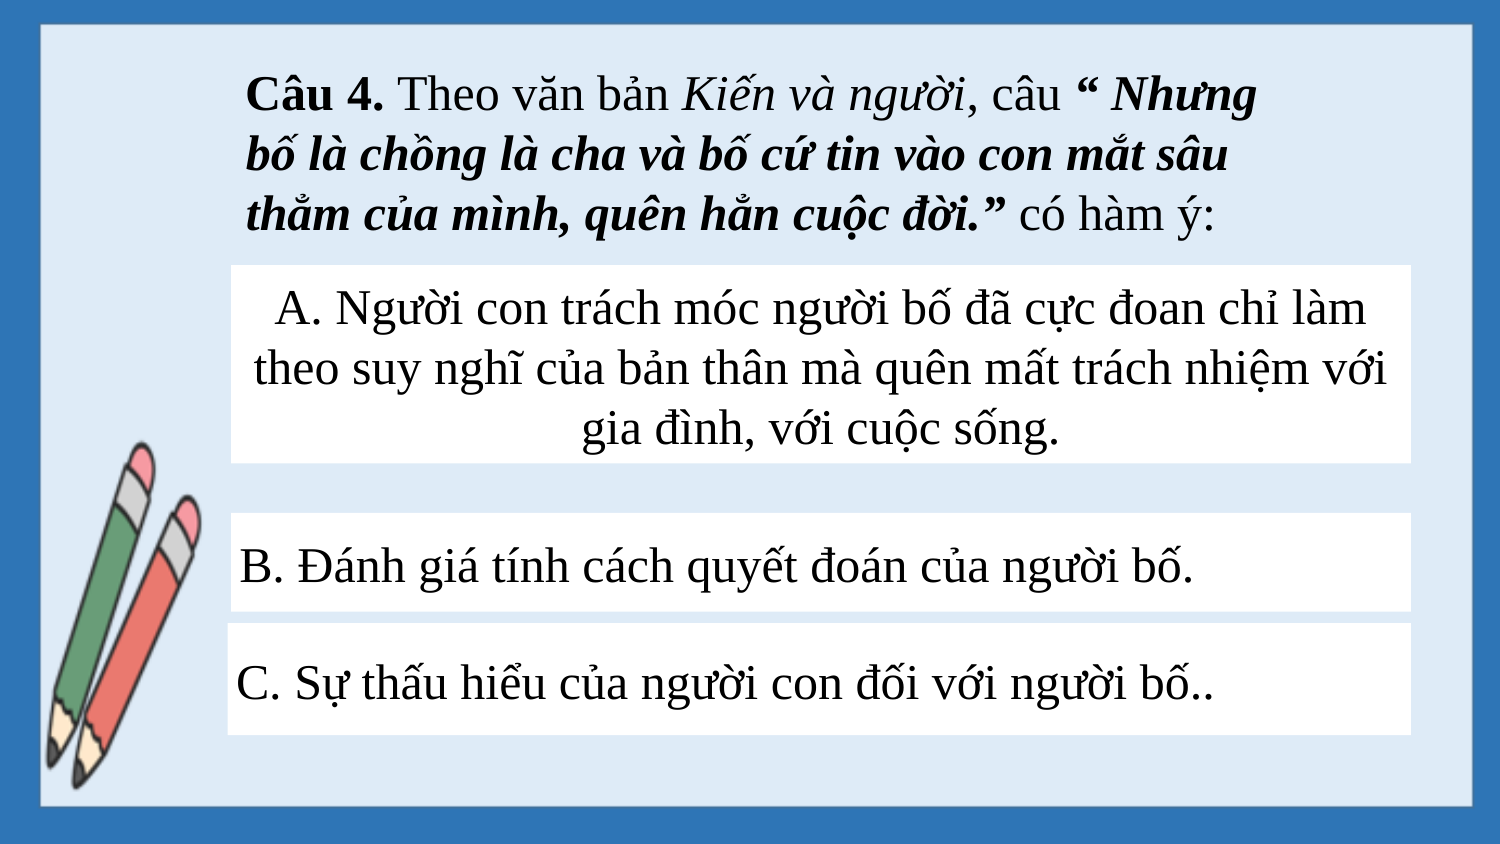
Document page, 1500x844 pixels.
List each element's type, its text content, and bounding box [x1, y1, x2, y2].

text_box C. Sự thấu hiểu của người con đối với người bố.. [227, 622, 1412, 736]
text_box B. Đánh giá tính cách quyết đoán của người bố. [230, 512, 1412, 613]
text_box Câu 4. Theo văn bản Kiến và người, câu “ Nhưng bố là chồng là cha và bố cứ tin vào con mắt sâu thẳm của mình, quên hẳn cuộc đời.” có hàm ý: [231, 53, 1282, 248]
picture [0, 0, 1500, 844]
text_box A. Người con trách móc người bố đã cực đoan chỉ làm theo suy nghĩ của bản thân mà quên mất trách nhiệm với gia đình, với cuộc sống. [230, 264, 1412, 464]
